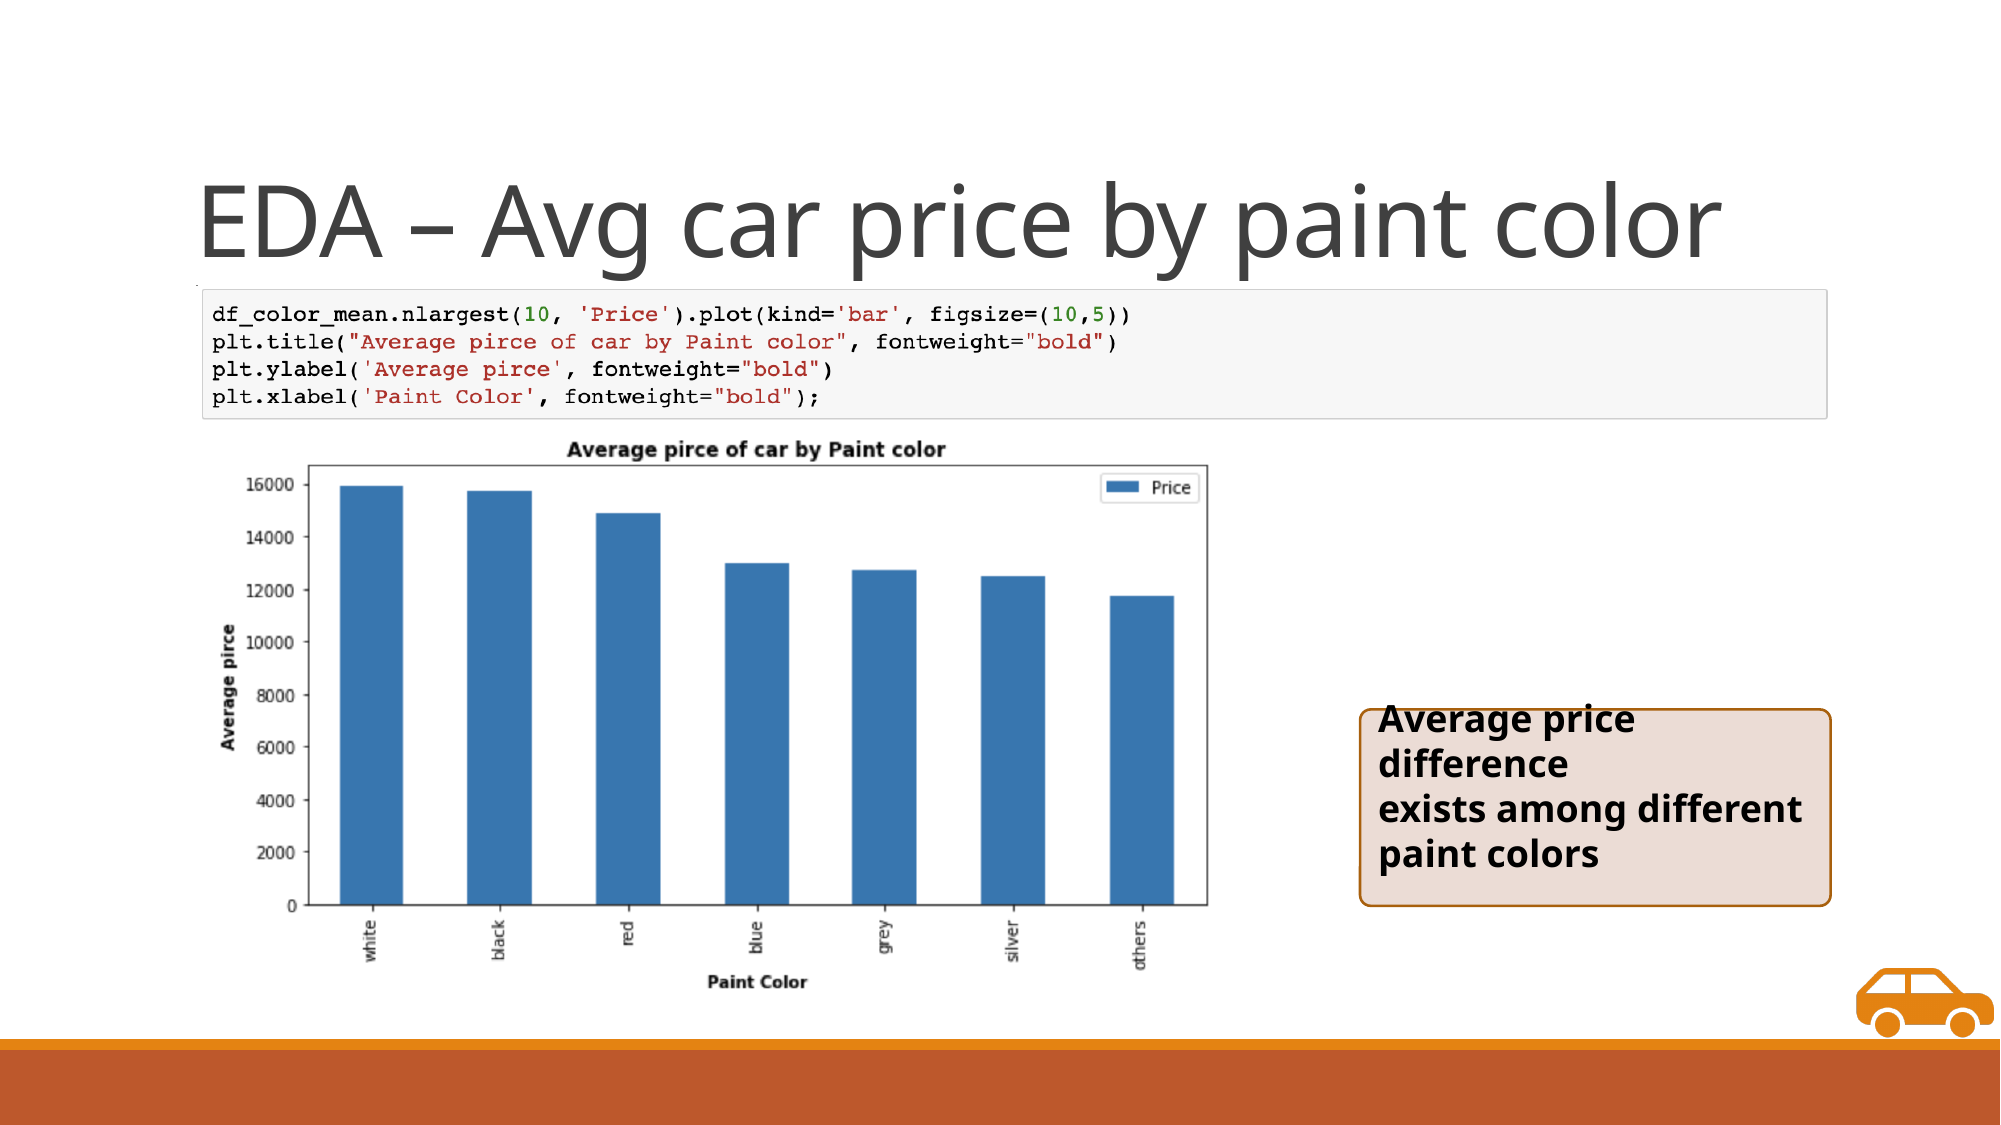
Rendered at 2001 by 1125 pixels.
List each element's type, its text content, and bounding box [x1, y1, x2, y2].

picture [1849, 926, 2000, 1078]
title EDA – Avg car price by paint color [180, 47, 1830, 285]
picture [197, 285, 1834, 1018]
